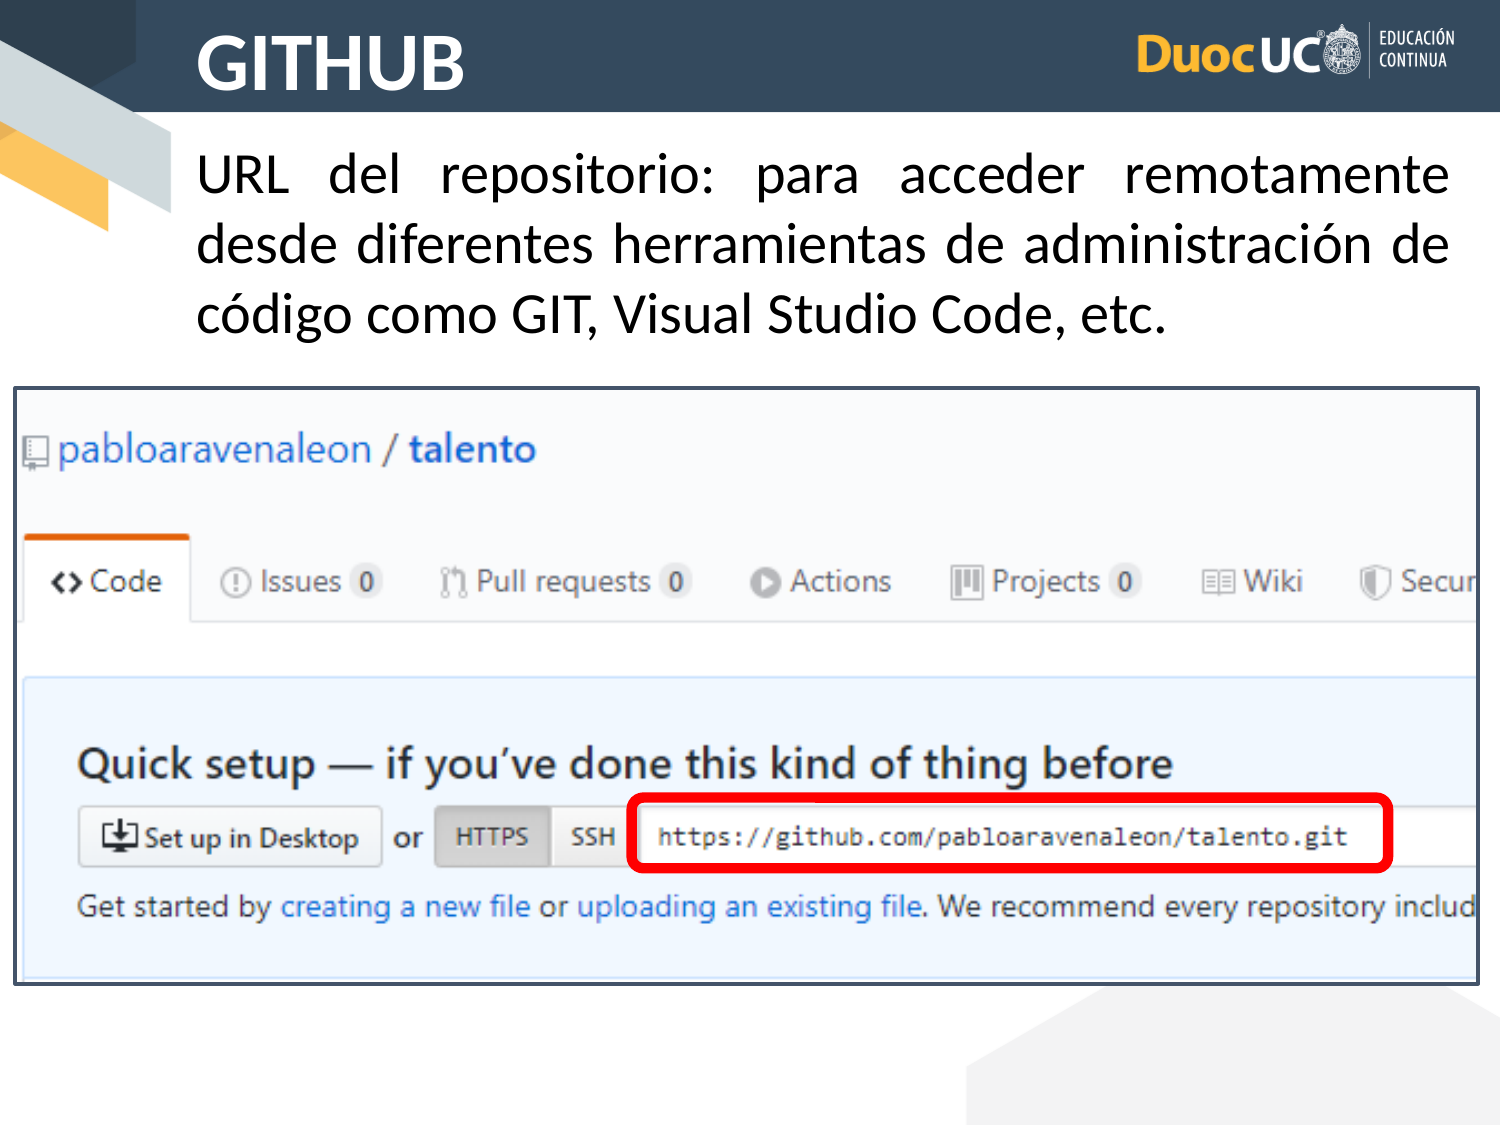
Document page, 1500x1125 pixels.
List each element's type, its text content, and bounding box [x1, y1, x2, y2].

text_box URL del repositorio: para acceder remotamente desde diferentes herramientas de administración de código como GIT, Visual Studio Code, etc. [181, 128, 1466, 353]
picture [0, 0, 1500, 1125]
text_box GITHUB [181, 0, 502, 115]
